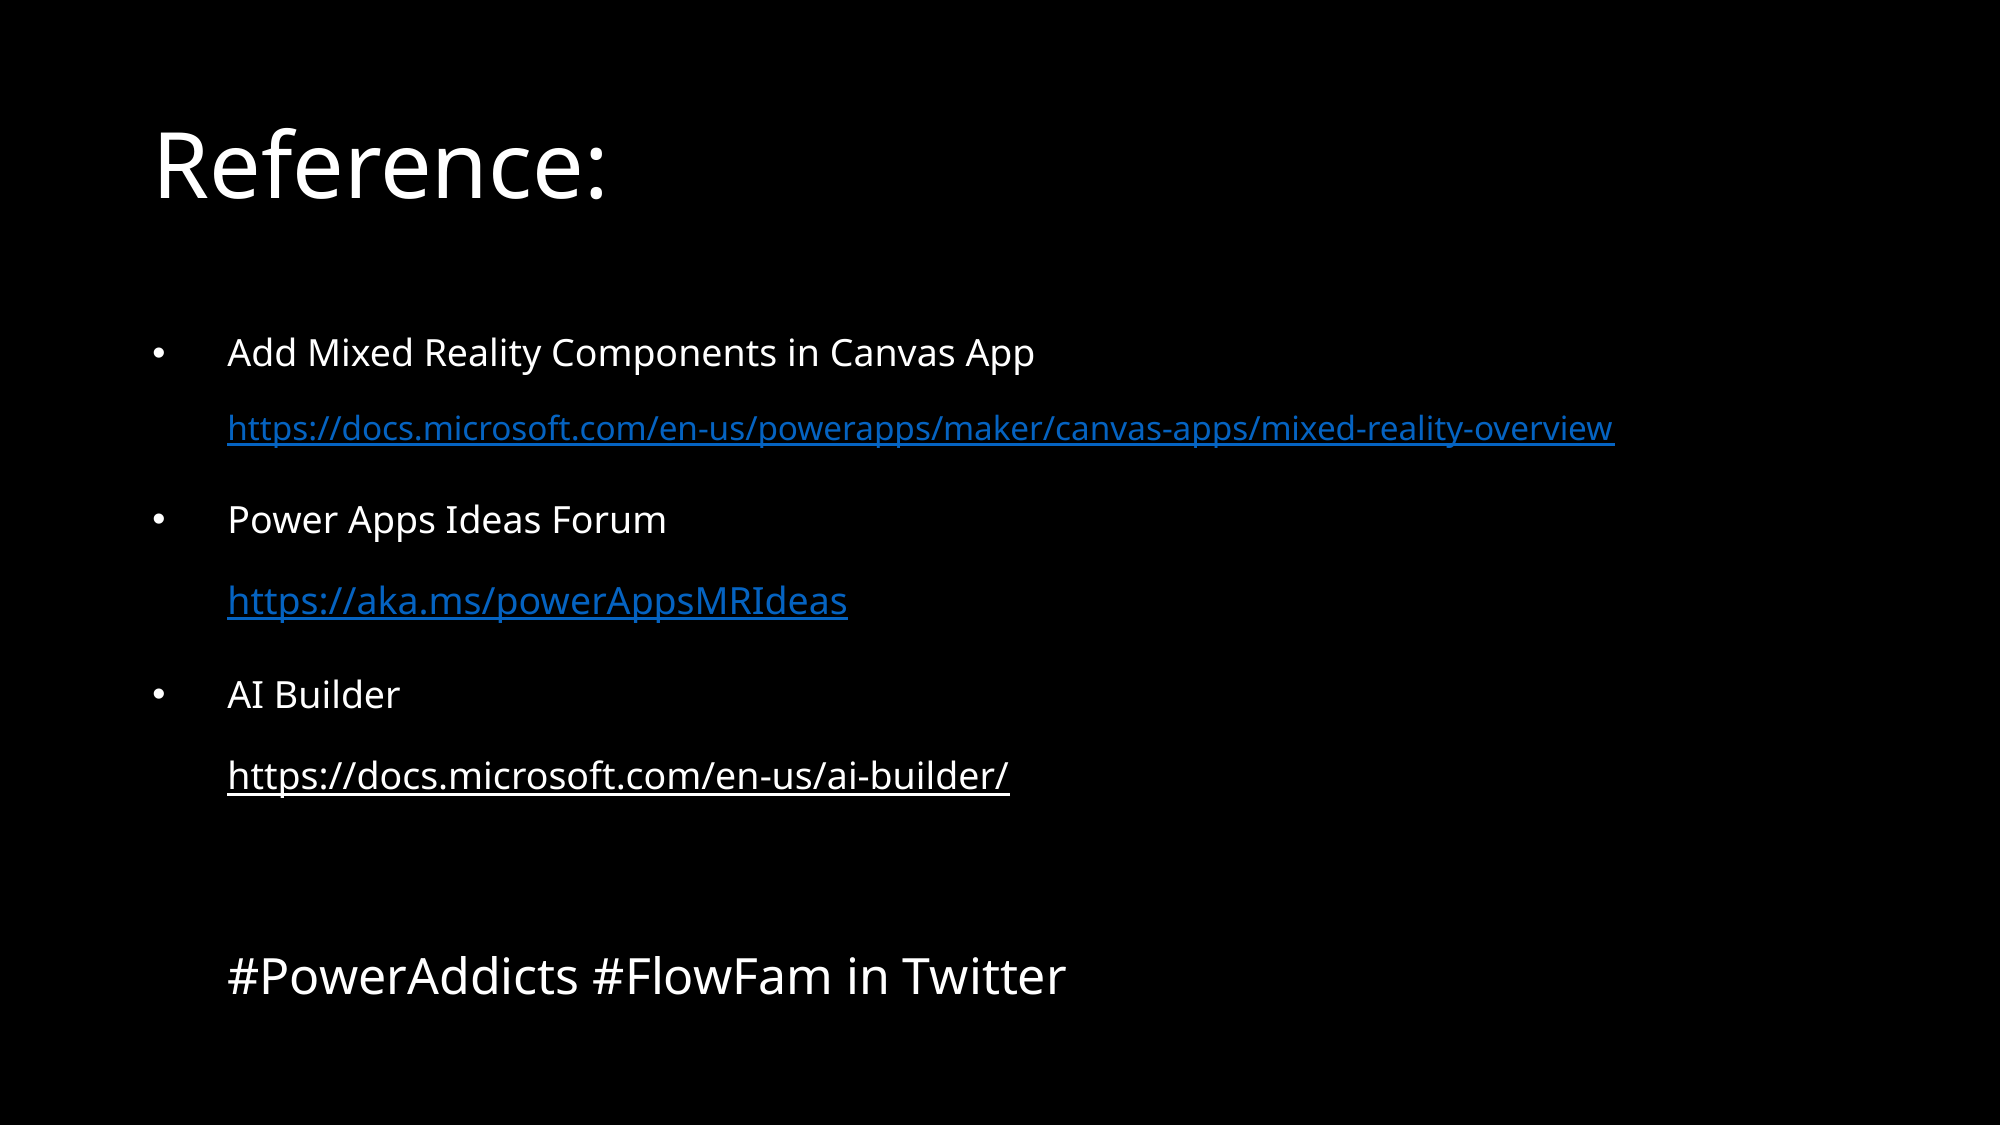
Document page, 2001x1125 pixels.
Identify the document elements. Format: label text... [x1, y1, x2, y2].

list Add Mixed Reality Components in Canvas App https://docs.microsoft.com/en-us/powerapps/maker/canvas-apps/mixed-reality-overview Power Apps Ideas Forum https://aka.ms/powerAppsMRIdeas AI Builder https://docs.microsoft.com/en-us/ai-builder/ #PowerAddicts #FlowFam in Twitter [137, 299, 1863, 1014]
title Reference: [137, 59, 1863, 278]
